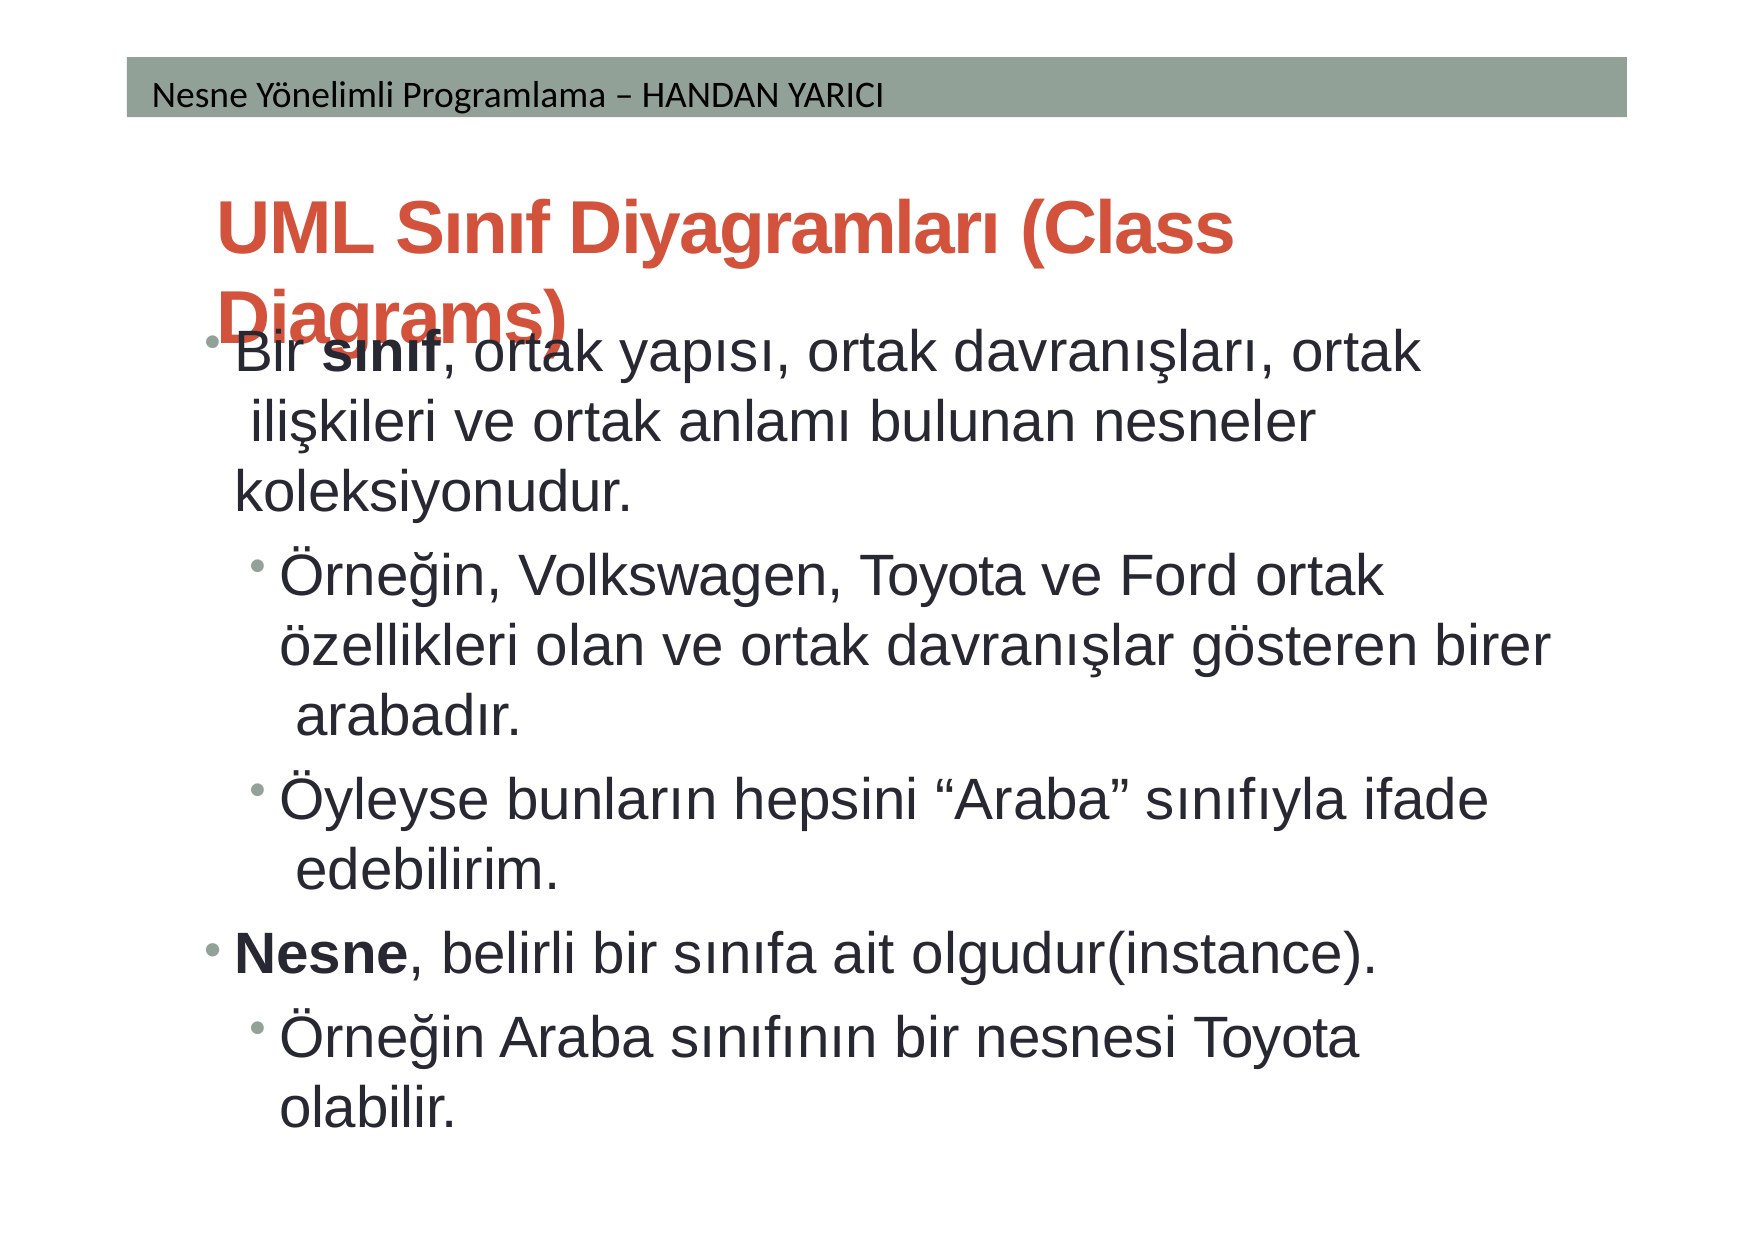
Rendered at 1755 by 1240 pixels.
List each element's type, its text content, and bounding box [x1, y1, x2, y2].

text_box Bir sınıf, ortak yapısı, ortak davranışları, ortak ilişkileri ve ortak anlamı bulunan nesneler koleksiyonudur. Örneğin, Volkswagen, Toyota ve Ford ortak özellikleri olan ve ortak davranışlar gösteren birer arabadır. Öyleyse bunların hepsini “Araba” sınıfıyla ifade edebilirim. Nesne, belirli bir sınıfa ait olgudur(instance). Örneğin Araba sınıfının bir nesnesi Toyota olabilir. [202, 311, 1567, 1139]
title UML Sınıf Diyagramları (Class Diagrams) [214, 176, 1594, 386]
text_box Nesne Yönelimli Programlama – HANDAN YARICI [137, 62, 901, 123]
